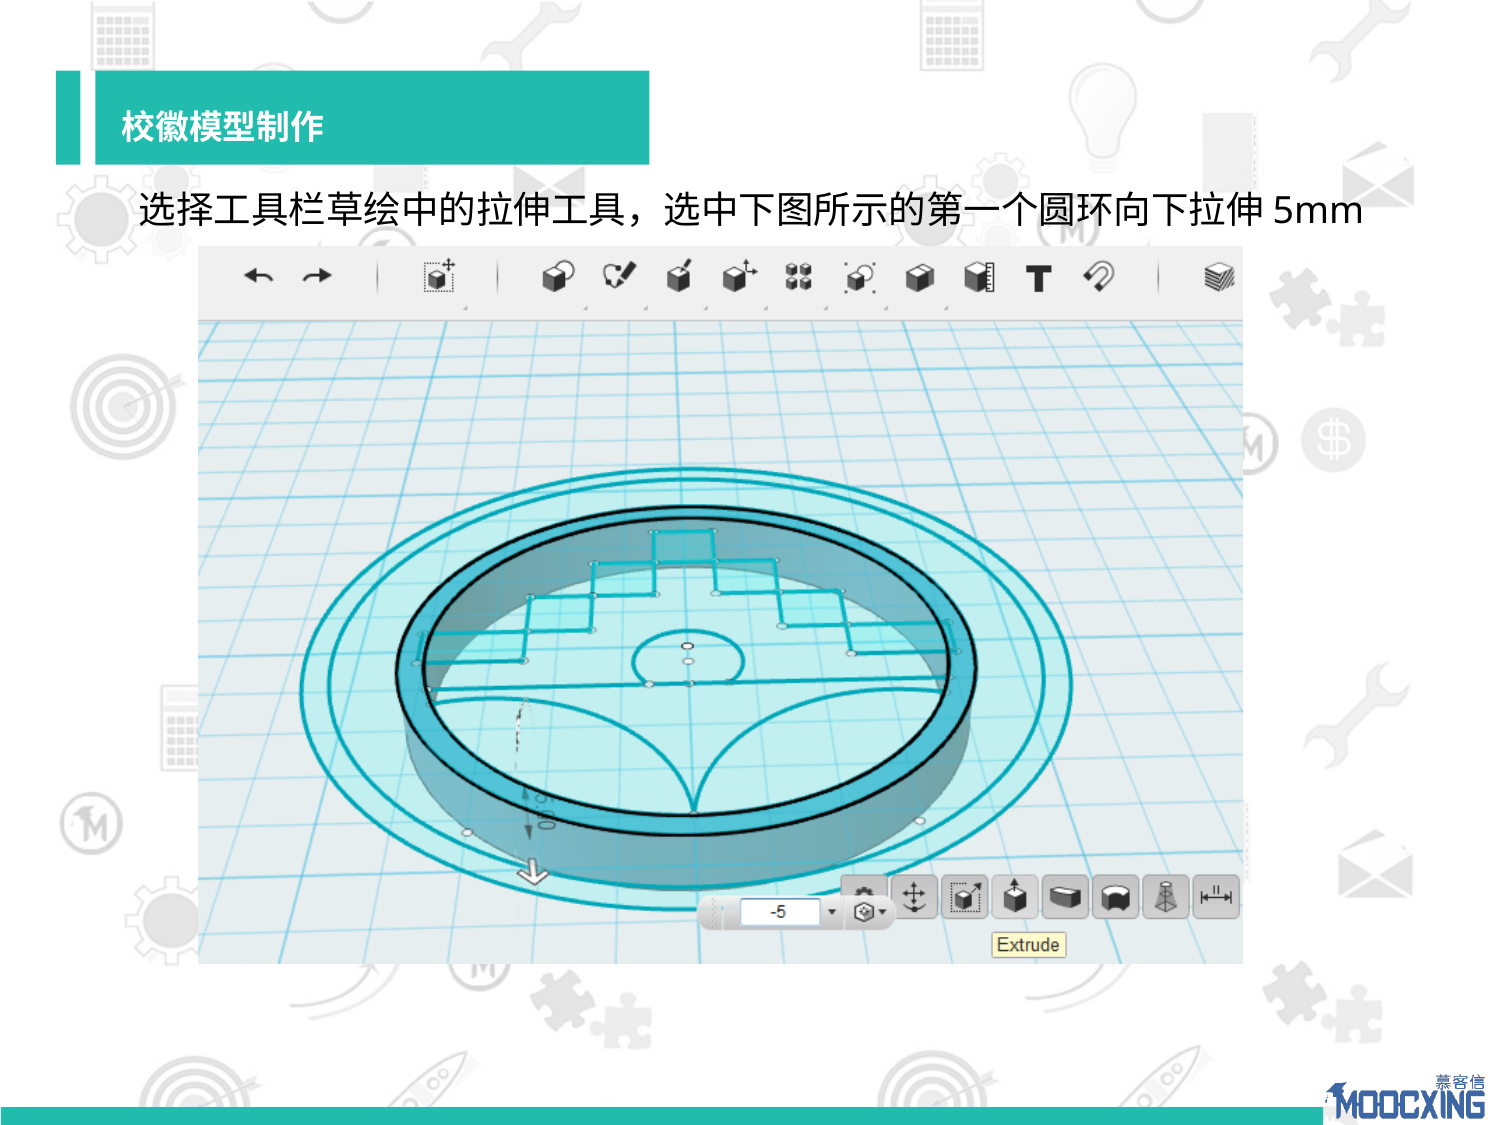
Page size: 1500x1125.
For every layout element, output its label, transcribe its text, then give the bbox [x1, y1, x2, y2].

text_box 选择工具栏草绘中的拉伸工具，选中下图所示的第一个圆环向下拉伸5mm [106, 178, 1474, 238]
title 校徽模型制作 [106, 102, 858, 178]
picture [0, 0, 1500, 1125]
